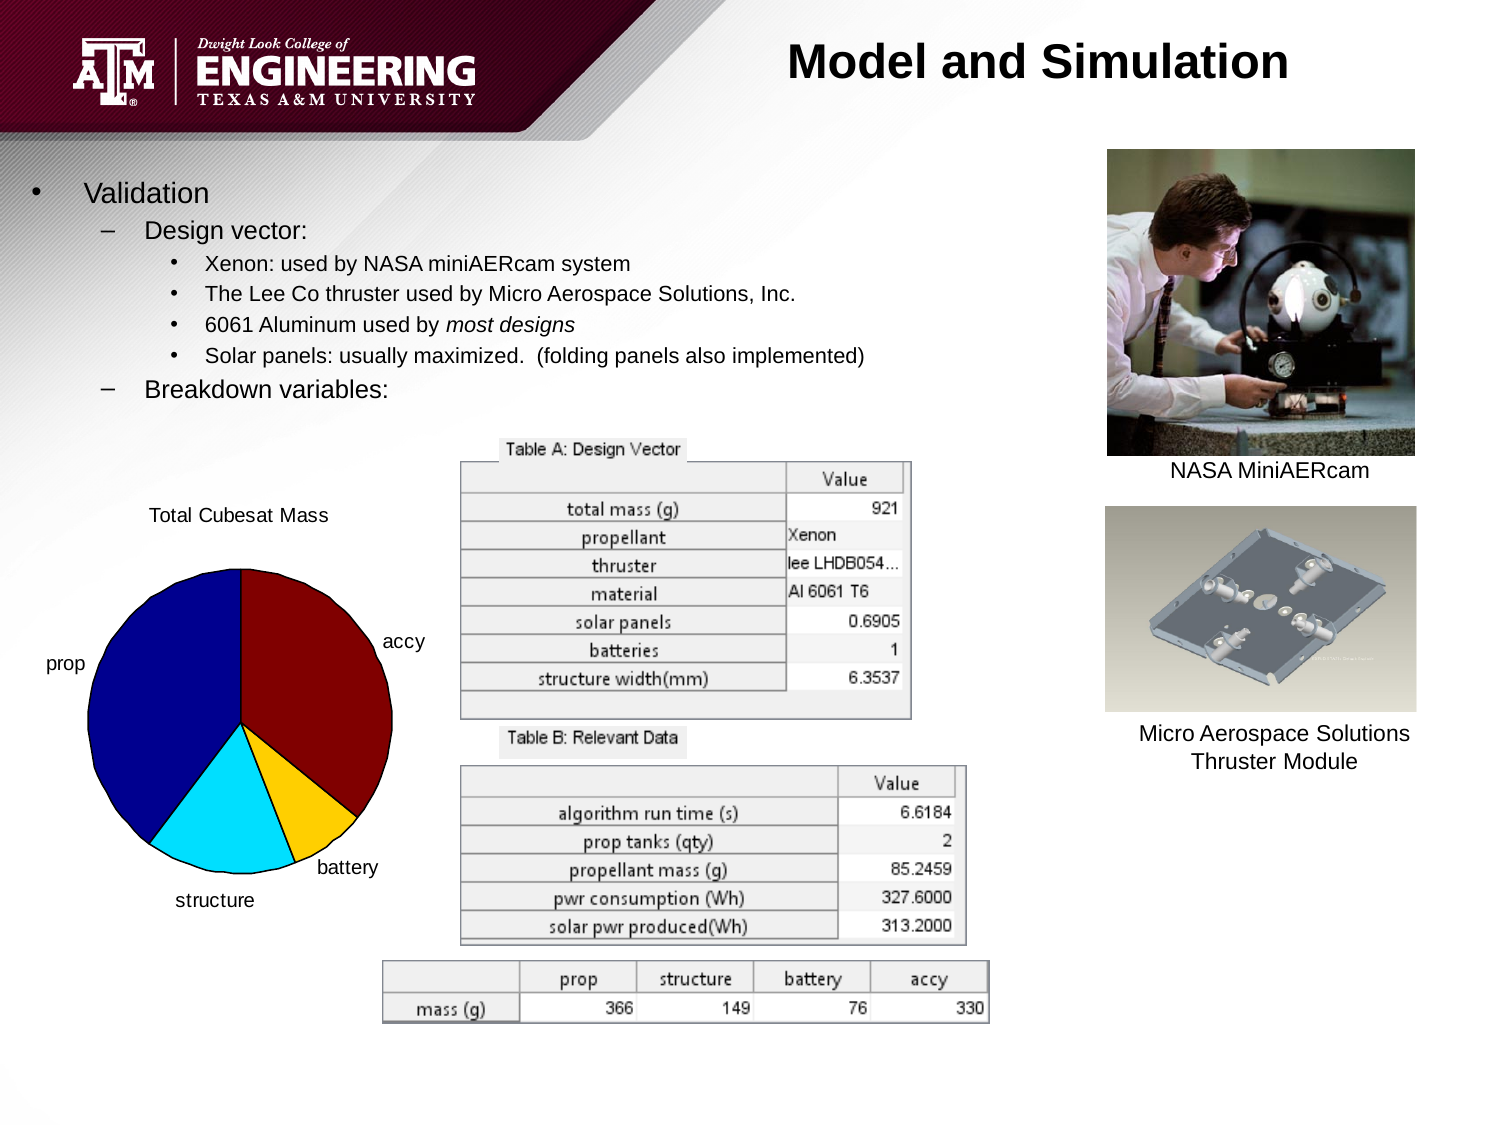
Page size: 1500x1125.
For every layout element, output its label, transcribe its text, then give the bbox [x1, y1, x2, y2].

list Validation Design vector: Xenon: used by NASA miniAERcam system The Lee Co thruster used by Micro Aerospace Solutions, Inc. 6061 Aluminum used by most designs Solar panels: usually maximized. (folding panels also implemented) Breakdown variables: [16, 166, 915, 419]
title Model and Simulation [363, 76, 1500, 155]
text_box Micro Aerospace Solutions Thruster Module [1114, 711, 1435, 782]
picture [0, 76, 1500, 1125]
text_box [0, 0, 1500, 74]
text_box NASA MiniAERcam [1124, 461, 1417, 491]
